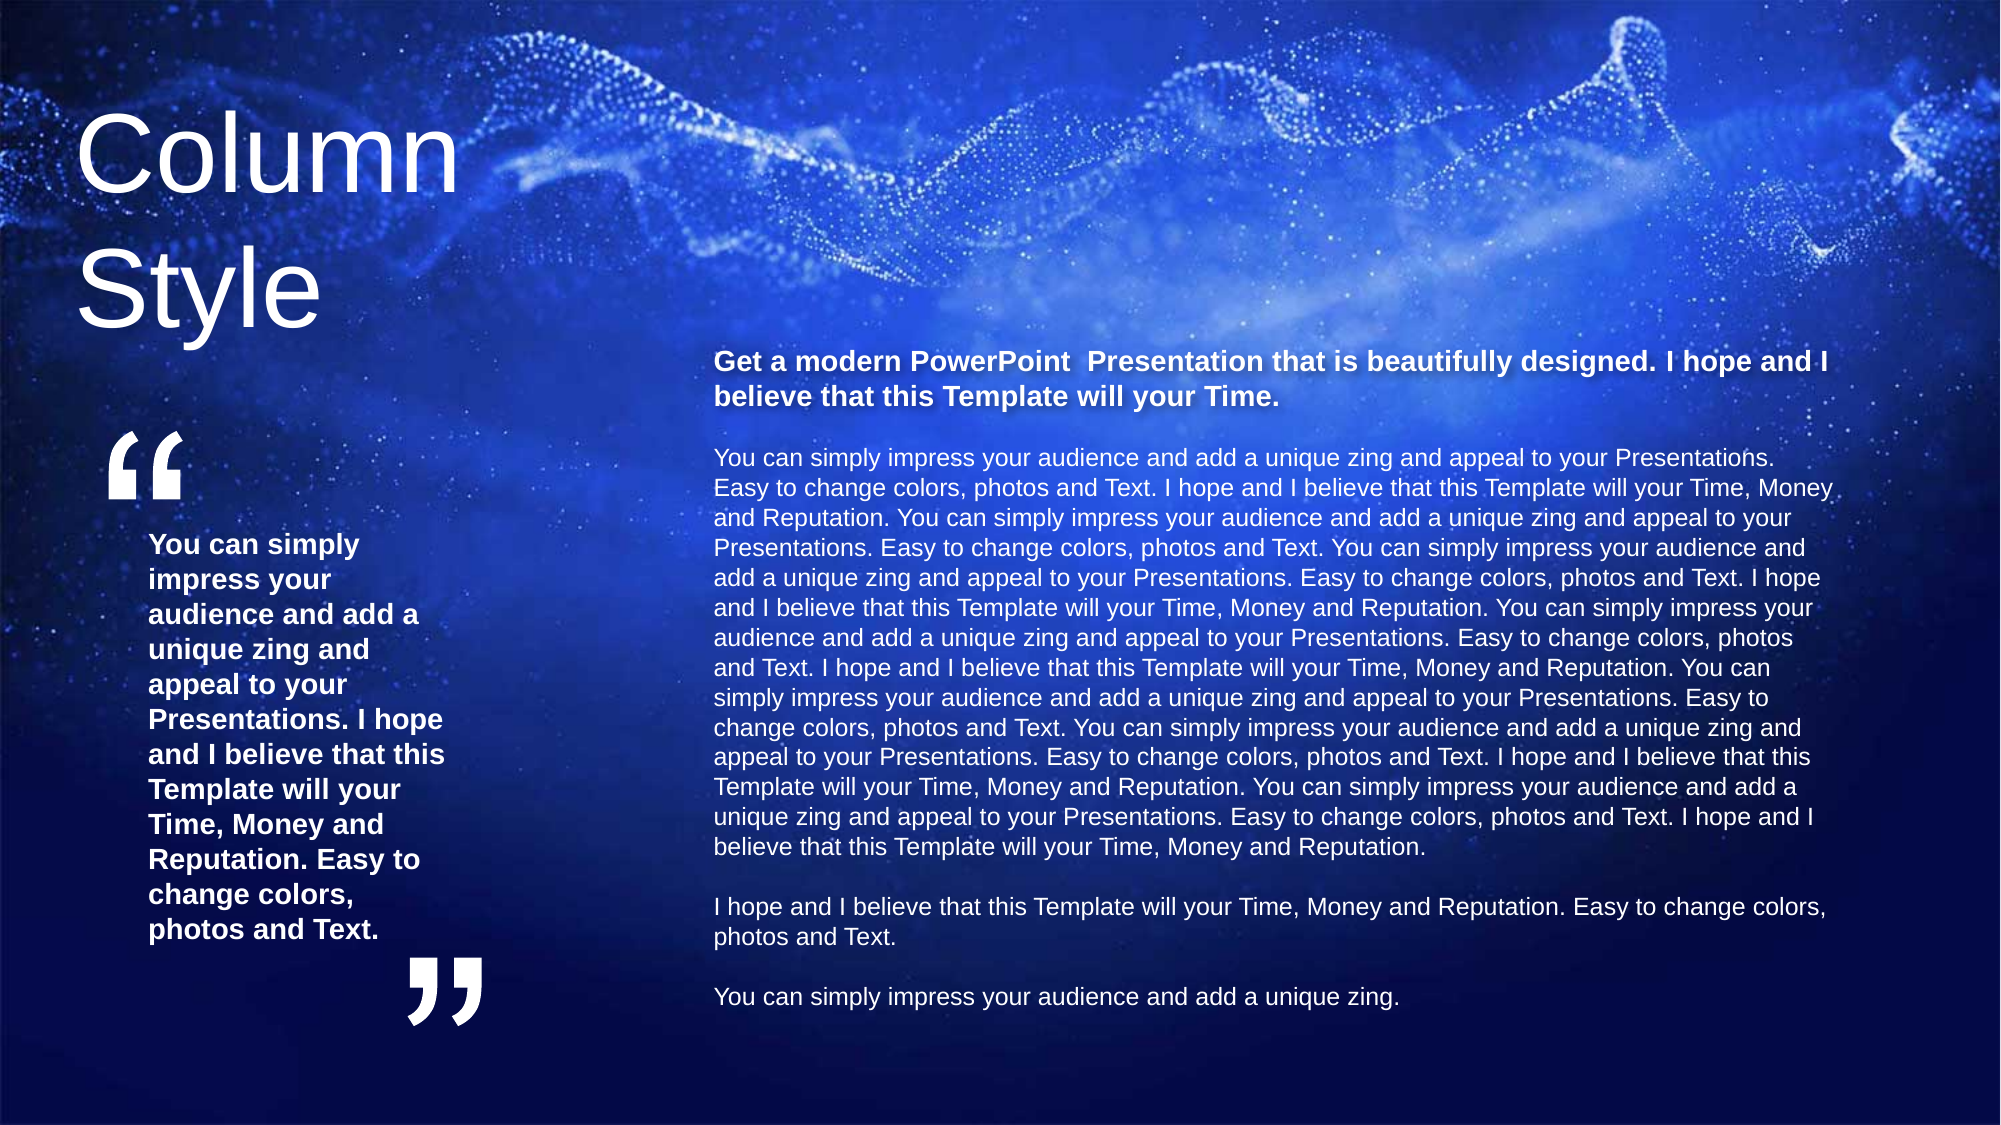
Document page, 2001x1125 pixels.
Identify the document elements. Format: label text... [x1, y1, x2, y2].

text_box [107, 429, 140, 501]
text_box [151, 429, 185, 501]
text_box Get a modern PowerPoint Presentation that is beautifully designed. I hope and I believe that this Template will your Time. [698, 335, 1855, 420]
text_box [406, 956, 439, 1028]
text_box You can simply impress your audience and add a unique zing and appeal to your Presentations. I hope and I believe that this Template will your Time, Money and Reputation. Easy to change colors, photos and Text. [133, 518, 475, 953]
text_box You can simply impress your audience and add a unique zing and appeal to your Presentations. Easy to change colors, photos and Text. I hope and I believe that this Template will your Time, Money and Reputation. You can simply impress your audience and add a unique zing and appeal to your Presentations. Easy to change colors, photos and Text. You can simply impress your audience and add a unique zing and appeal to your Presentations. Easy to change colors, photos and Text. I hope and I believe that this Template will your Time, Money and Reputation. You can simply impress your audience and add a unique zing and appeal to your Presentations. Easy to change colors, photos and Text. I hope and I believe that this Template will your Time, Money and Reputation. You can simply impress your audience and add a unique zing and appeal to your Presentations. Easy to change colors, photos and Text. You can simply impress your audience and add a unique zing and appeal to your Presentations. Easy to change colors, photos and Text. I hope and I believe that this Template will your Time, Money and Reputation. You can simply impress your audience and add a unique zing and appeal to your Presentations. Easy to change colors, photos and Text. I hope and I believe that this Template will your Time, Money and Reputation. I hope and I believe that this Template will your Time, Money and Reputation. Easy to change colors, photos and Text. You can simply impress your audience and add a unique zing. [698, 434, 1855, 1018]
picture [0, 0, 2001, 1125]
text_box [450, 956, 483, 1028]
text_box Column Style [59, 73, 530, 358]
